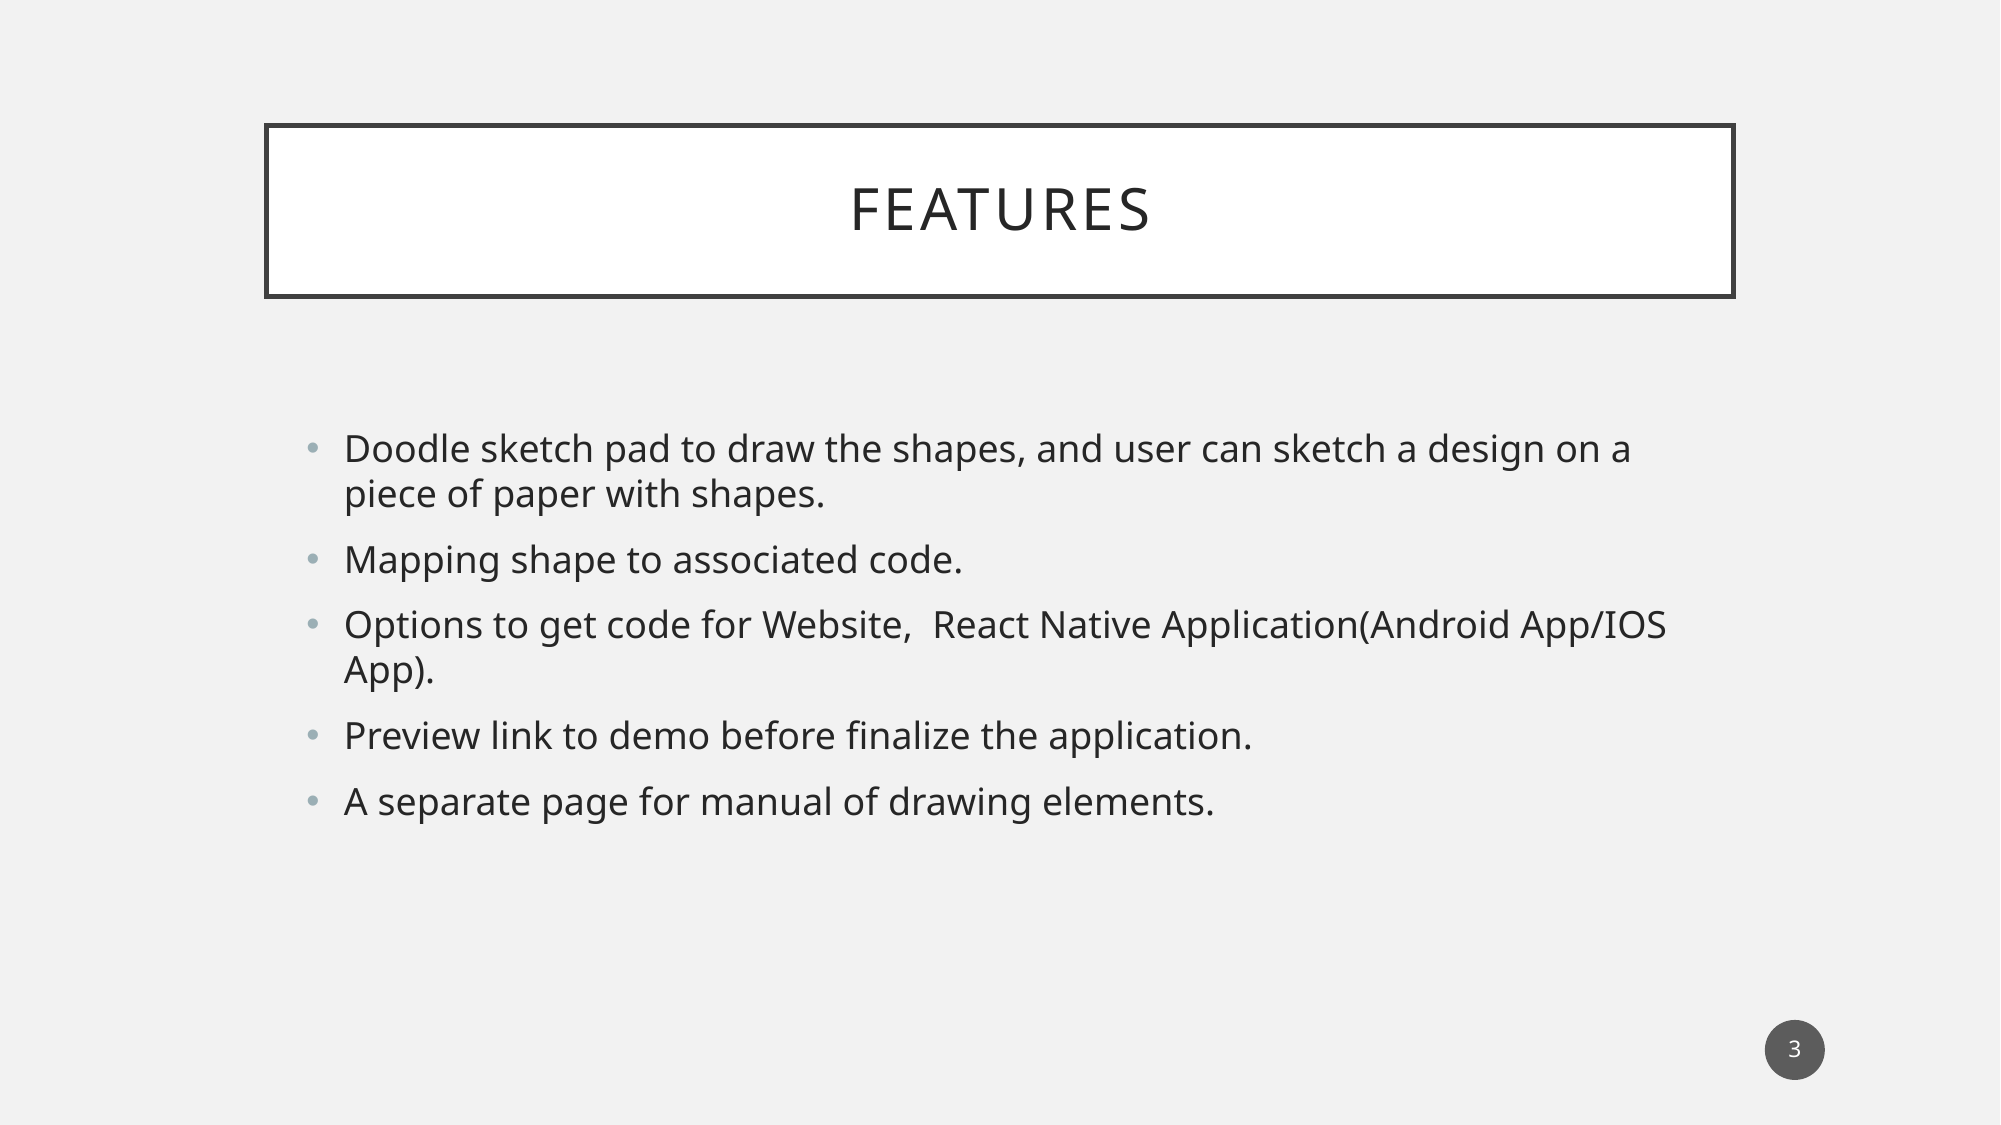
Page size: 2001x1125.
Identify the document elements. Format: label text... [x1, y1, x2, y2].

list Doodle sketch pad to draw the shapes, and user can sketch a design on a piece of paper with shapes. Mapping shape to associated code. Options to get code for Website, React Native Application(Android App/IOS App). Preview link to demo before finalize the application. A separate page for manual of drawing elements. [291, 417, 1718, 1065]
title Features [264, 123, 1736, 299]
slide_number 3 [1764, 1019, 1825, 1080]
